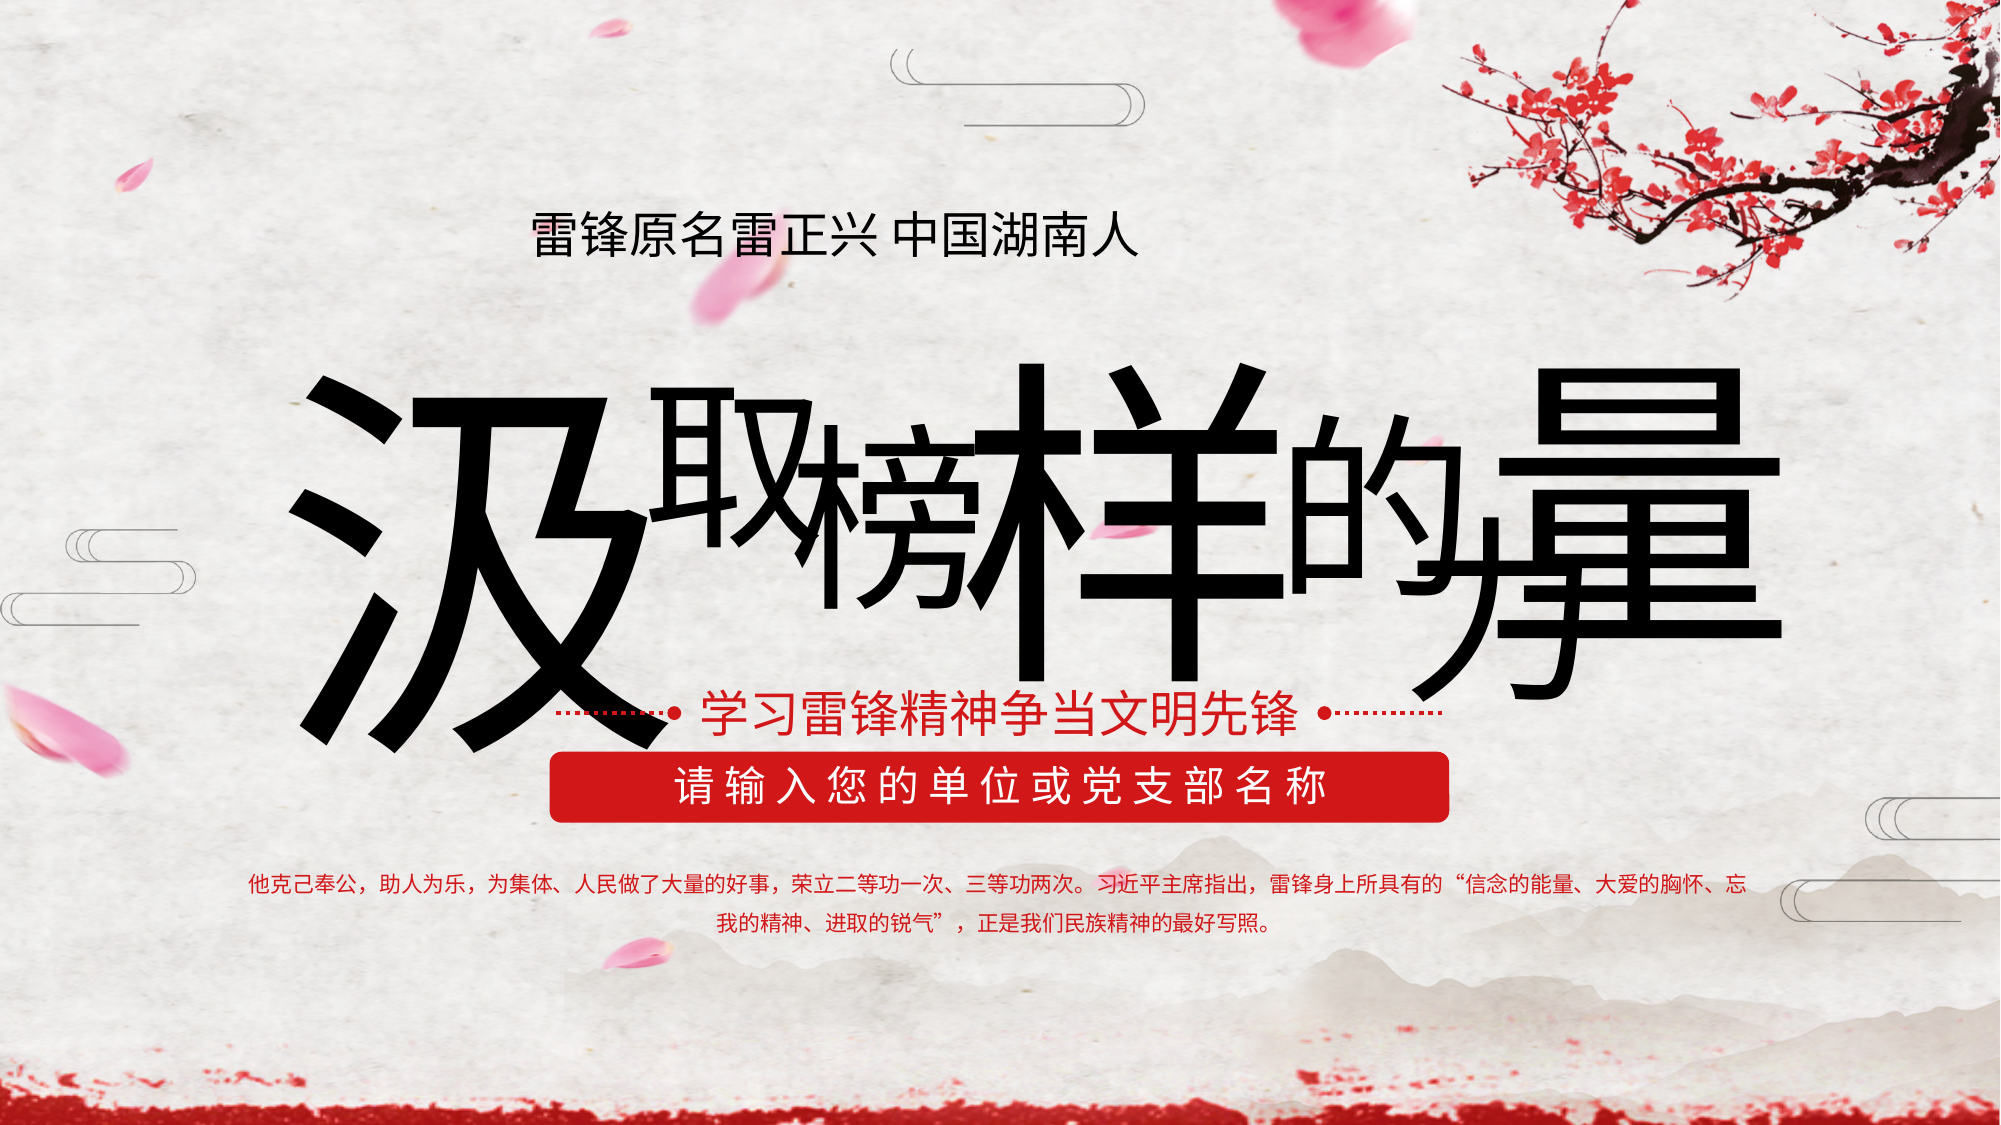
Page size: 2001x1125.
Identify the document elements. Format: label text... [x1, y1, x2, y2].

picture [0, 0, 2001, 1125]
text_box 雷锋原名雷正兴 中国湖南人 [514, 196, 1486, 272]
text_box 他克己奉公，助人为乐，为集体、人民做了大量的好事，荣立二等功一次、三等功两次。习近平主席指出，雷锋身上所具有的“信念的能量、大爱的胸怀、忘我的精神、进取的锐气”，正是我们民族精神的最好写照。 [231, 850, 1768, 944]
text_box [555, 674, 1443, 750]
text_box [549, 751, 1450, 823]
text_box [253, 297, 1813, 816]
